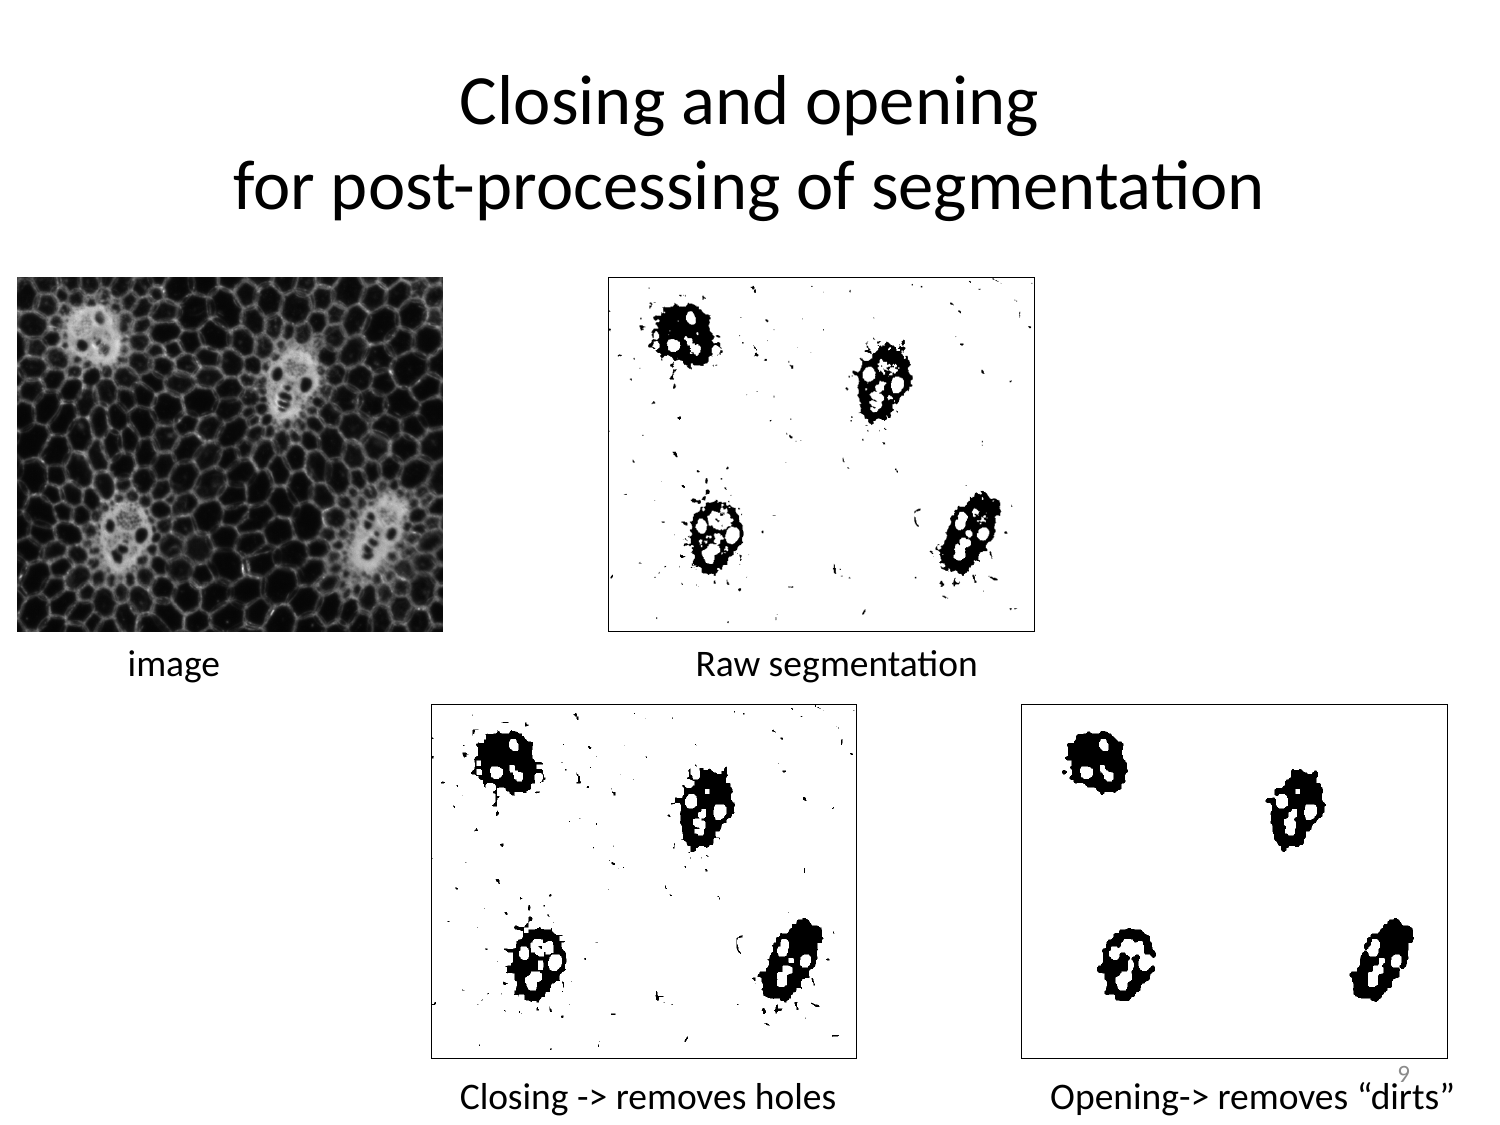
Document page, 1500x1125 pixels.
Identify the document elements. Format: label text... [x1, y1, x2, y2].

picture [430, 703, 858, 1059]
text_box Raw segmentation [680, 640, 994, 692]
title Closing and opening for post-processing of segmentation [75, 45, 1425, 233]
picture [16, 277, 444, 632]
slide_number 9 [1074, 1066, 1425, 1103]
picture [608, 277, 1035, 632]
picture [1021, 703, 1448, 1059]
text_box Closing -> removes holes [445, 1066, 852, 1125]
text_box Opening-> removes “dirts” [1035, 1064, 1471, 1125]
text_box image [112, 640, 236, 692]
